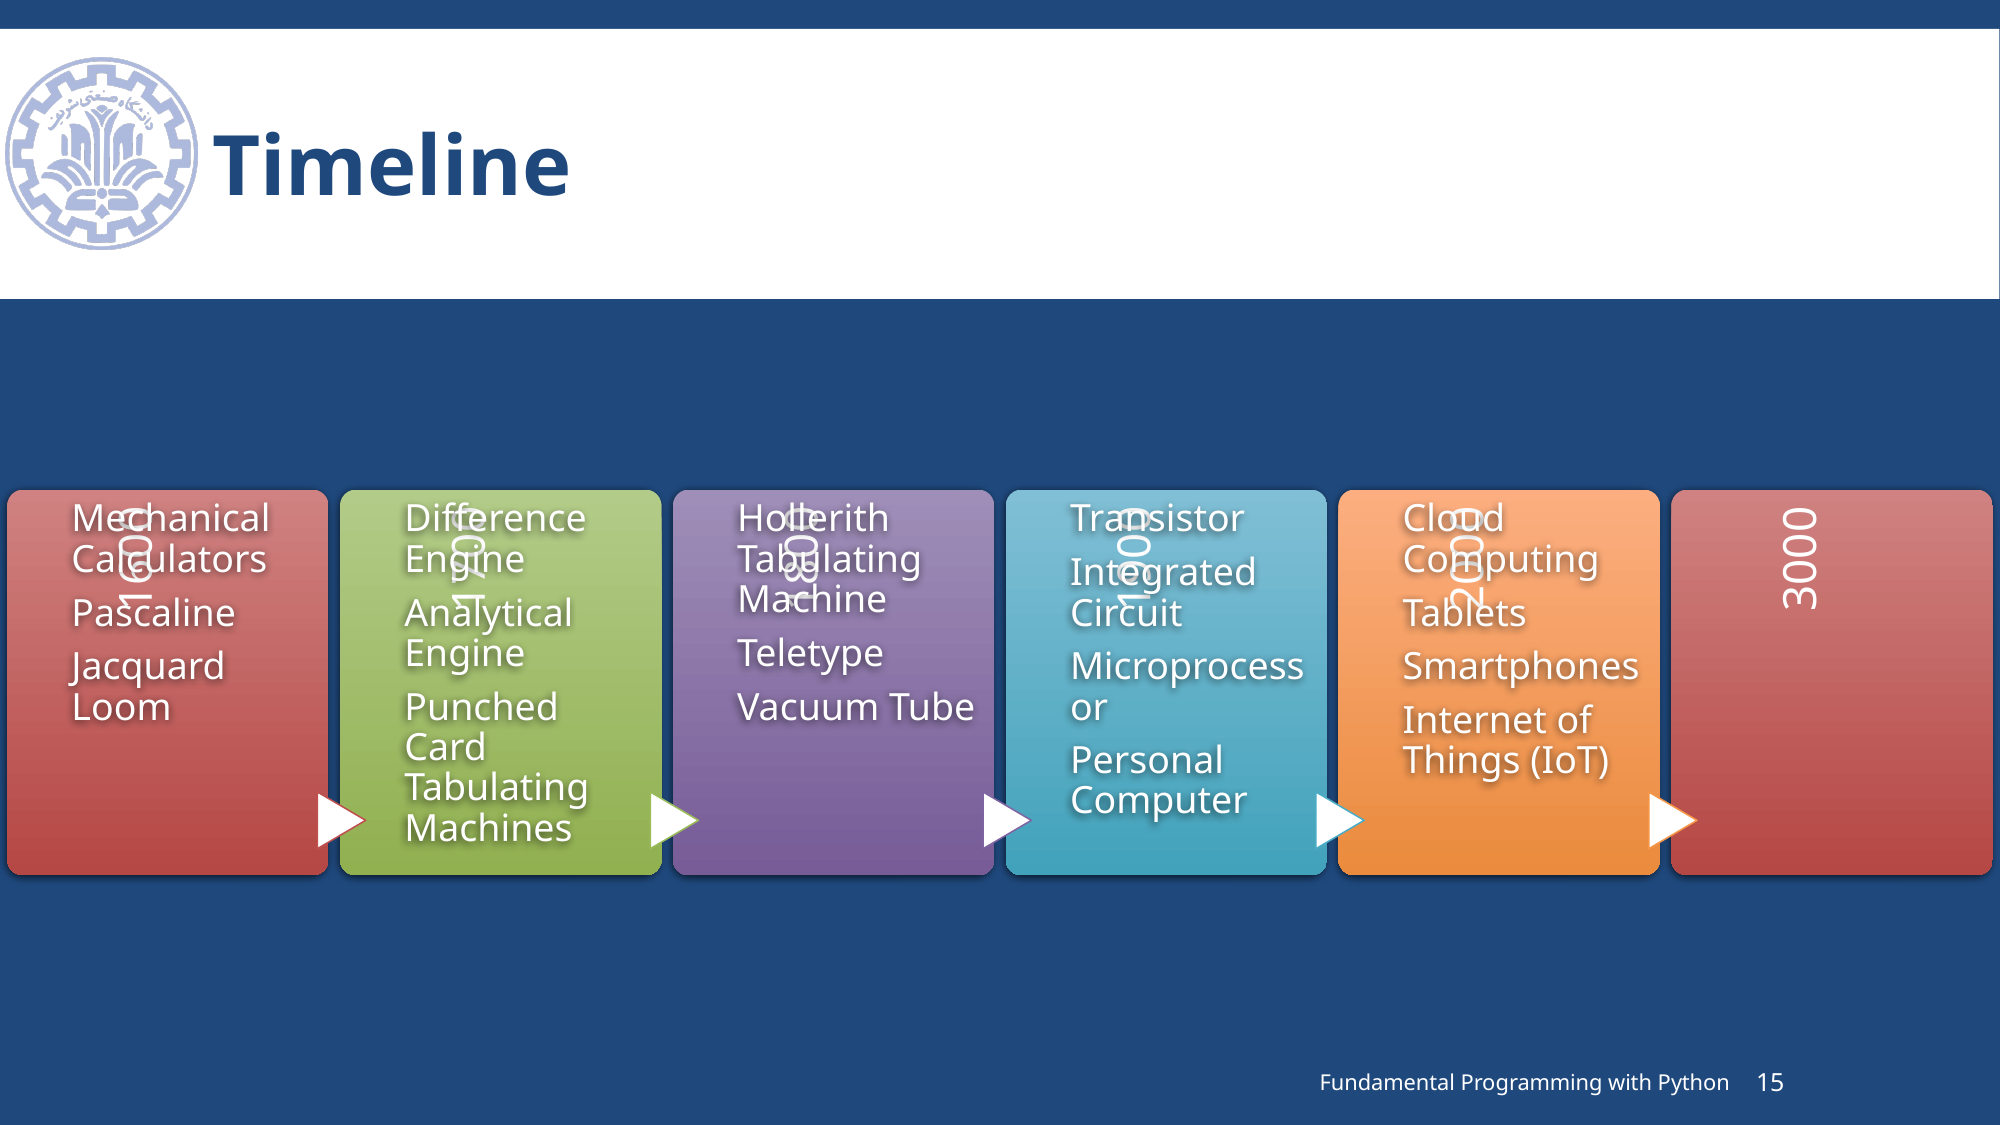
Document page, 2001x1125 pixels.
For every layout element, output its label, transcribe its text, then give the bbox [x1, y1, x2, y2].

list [6, 183, 1994, 1125]
title Timeline [197, 46, 1803, 177]
